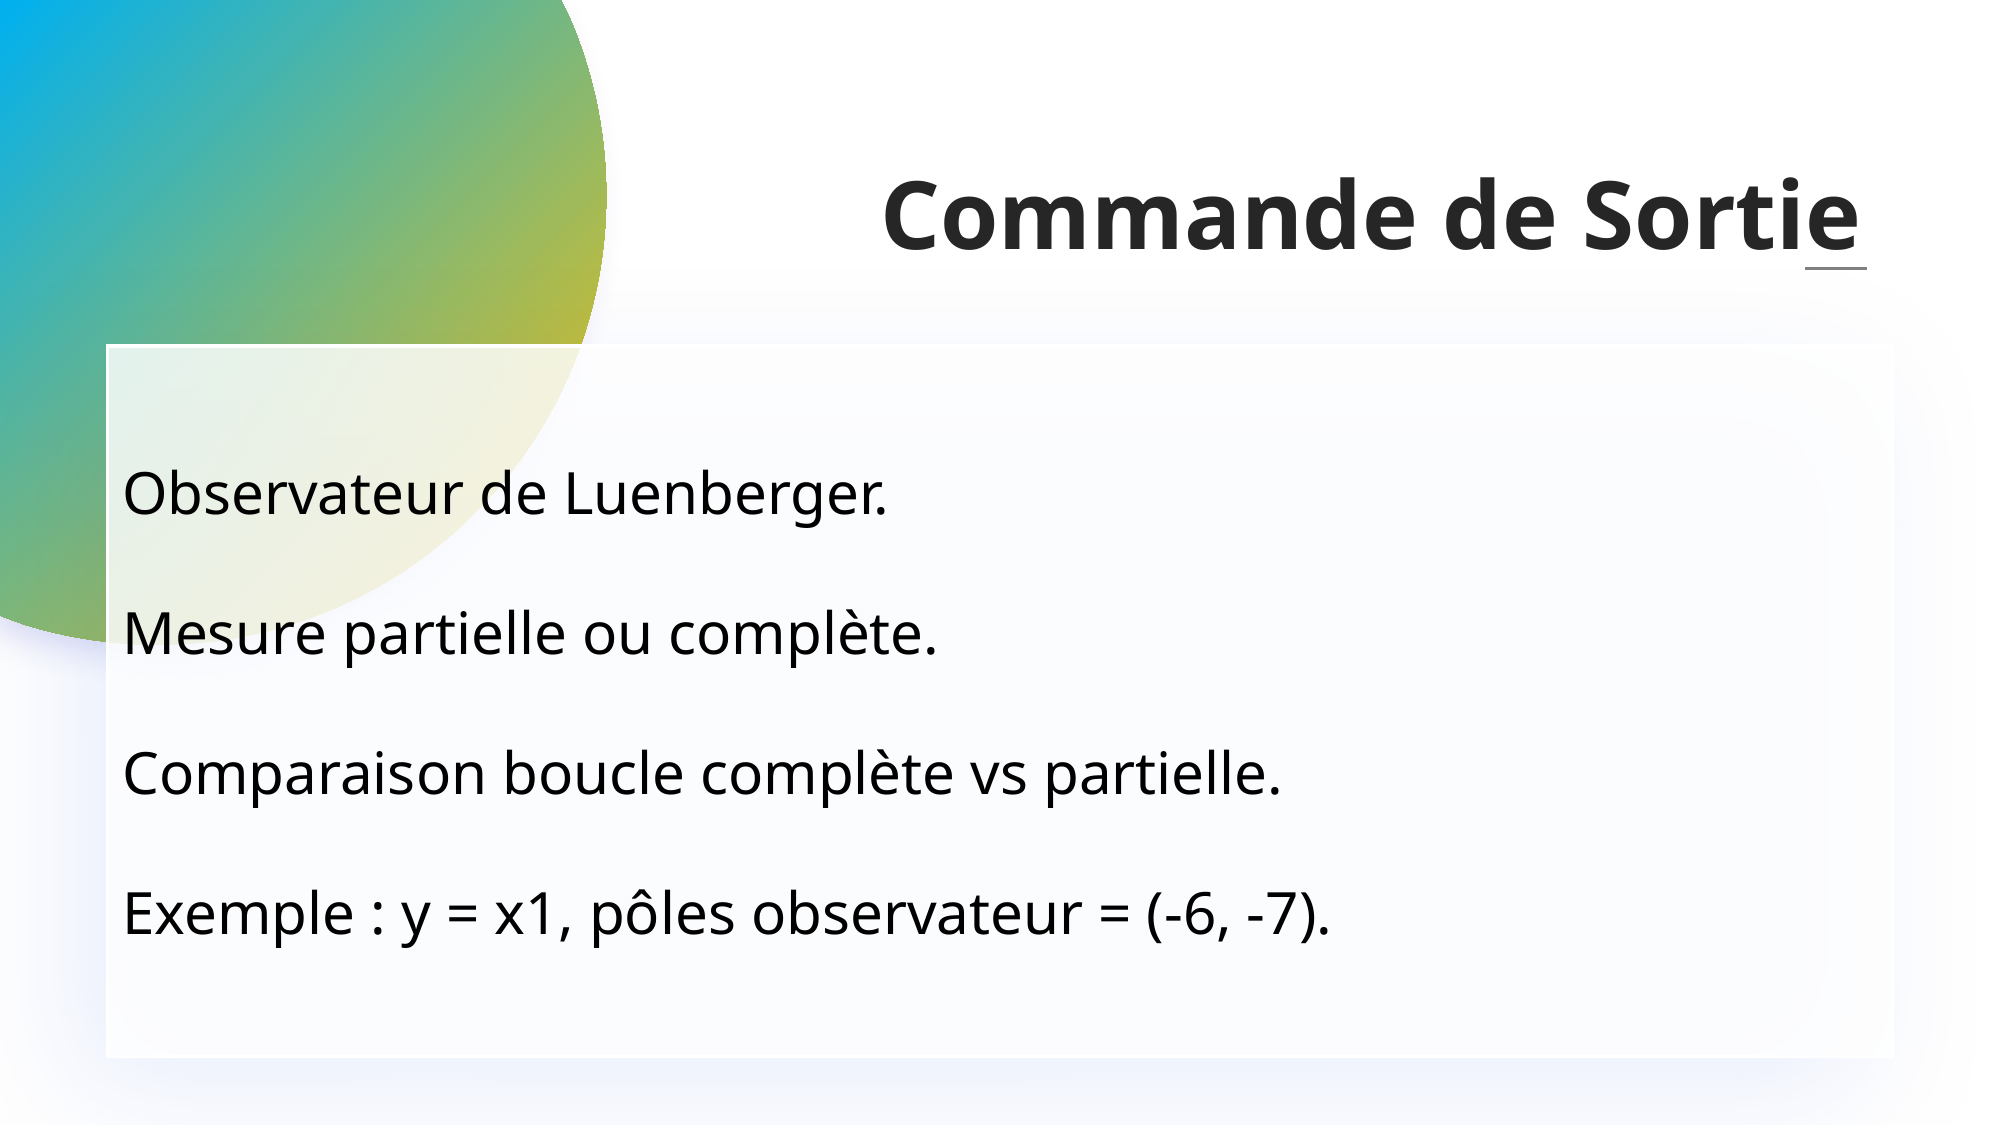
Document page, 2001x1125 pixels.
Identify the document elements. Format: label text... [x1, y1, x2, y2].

text_box Commande de Sortie [726, 73, 1863, 269]
text_box Observateur de Luenberger. Mesure partielle ou complète. Comparaison boucle complète vs partielle. Exemple : y = x1, pôles observateur = (-6, -7). [107, 345, 1893, 1057]
text_box [0, 0, 608, 643]
